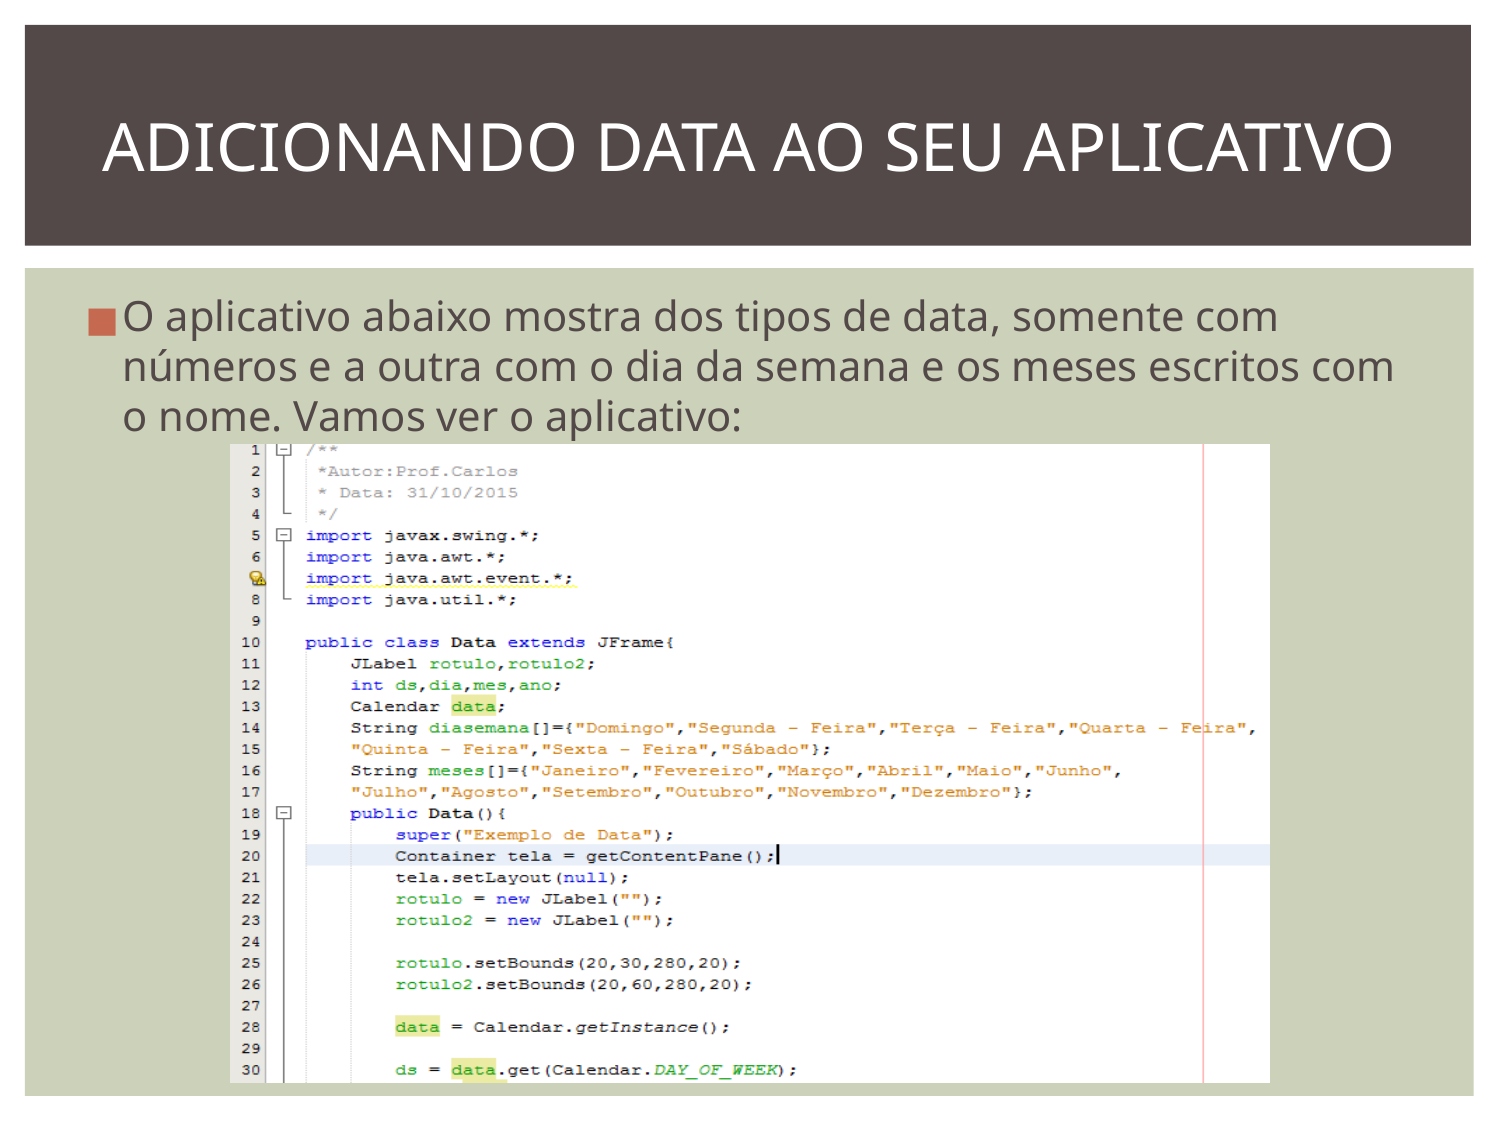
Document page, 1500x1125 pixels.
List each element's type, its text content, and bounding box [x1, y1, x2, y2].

picture [229, 444, 1270, 1083]
title ADICIONANDO DATA AO SEU APLICATIVO [62, 58, 1438, 232]
list O aplicativo abaixo mostra dos tipos de data, somente com números e a outra com o dia da semana e os meses escritos com o nome. Vamos ver o aplicativo: [62, 281, 1442, 468]
